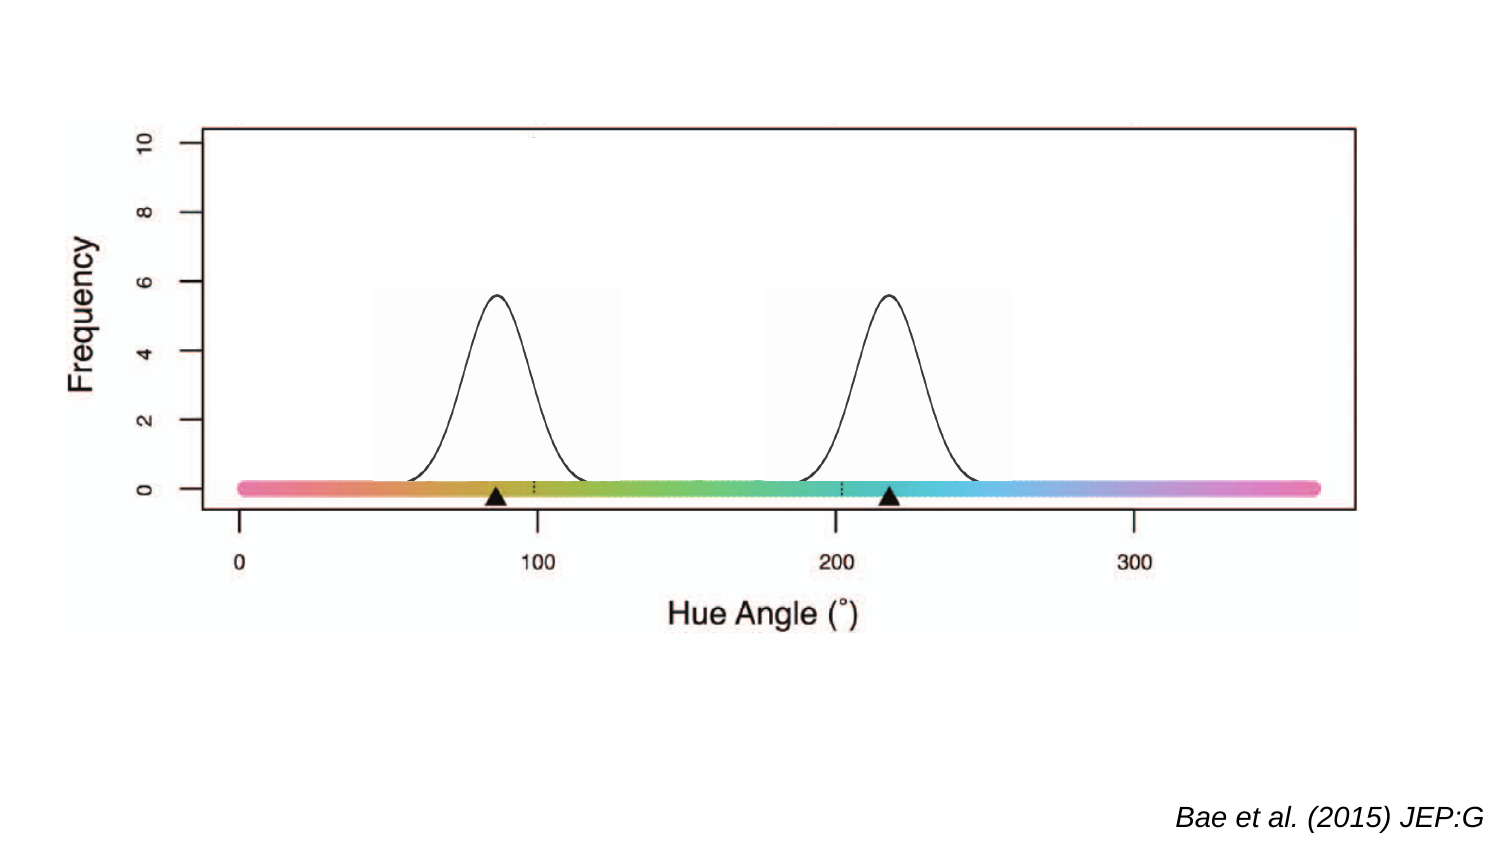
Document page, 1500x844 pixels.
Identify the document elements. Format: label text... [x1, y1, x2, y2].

text_box Bae et al. (2015) JEP:G [995, 783, 1500, 844]
picture [27, 120, 1461, 634]
